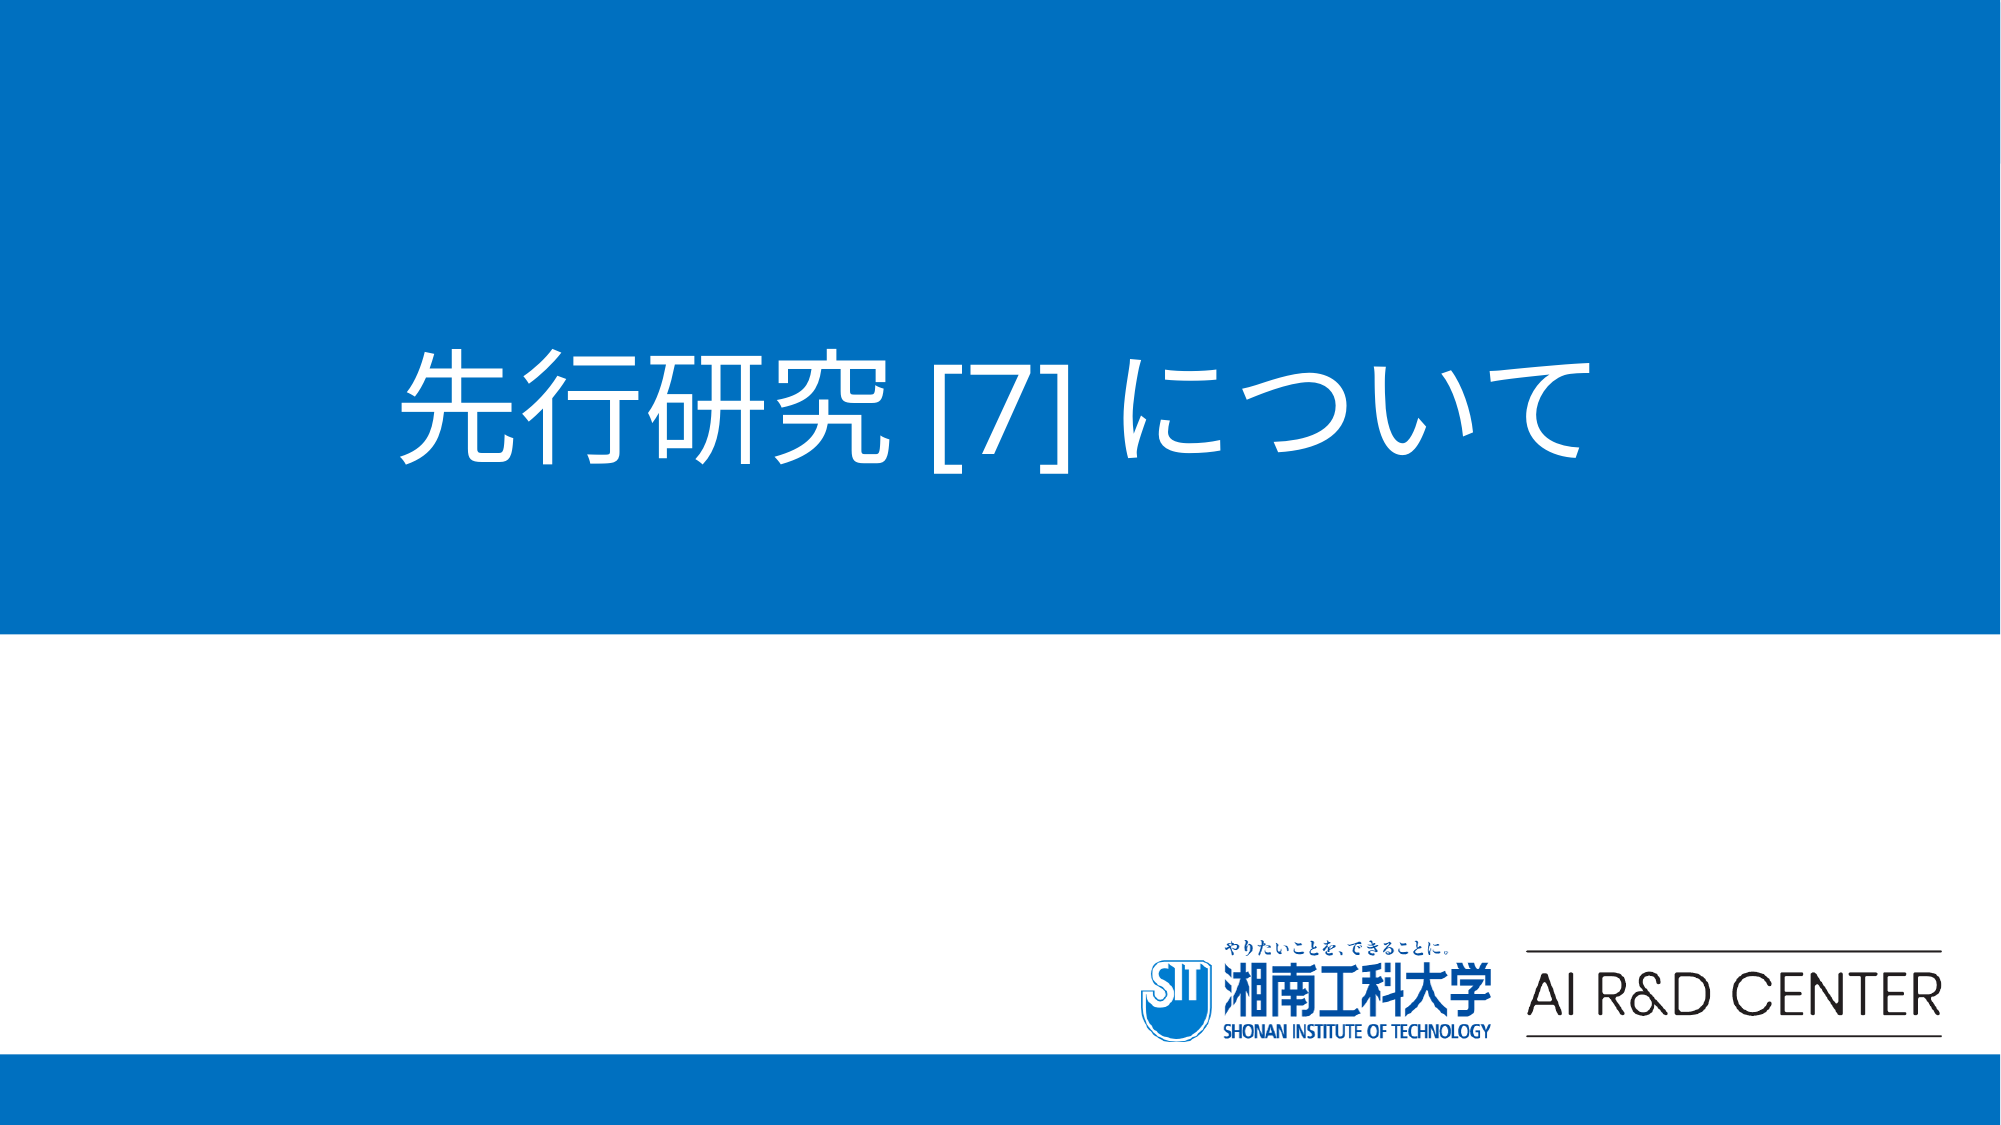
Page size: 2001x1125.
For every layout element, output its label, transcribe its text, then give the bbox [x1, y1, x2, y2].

picture [1523, 940, 1957, 1043]
picture [1141, 940, 1491, 1042]
title 先行研究[7]について [42, 218, 1957, 610]
